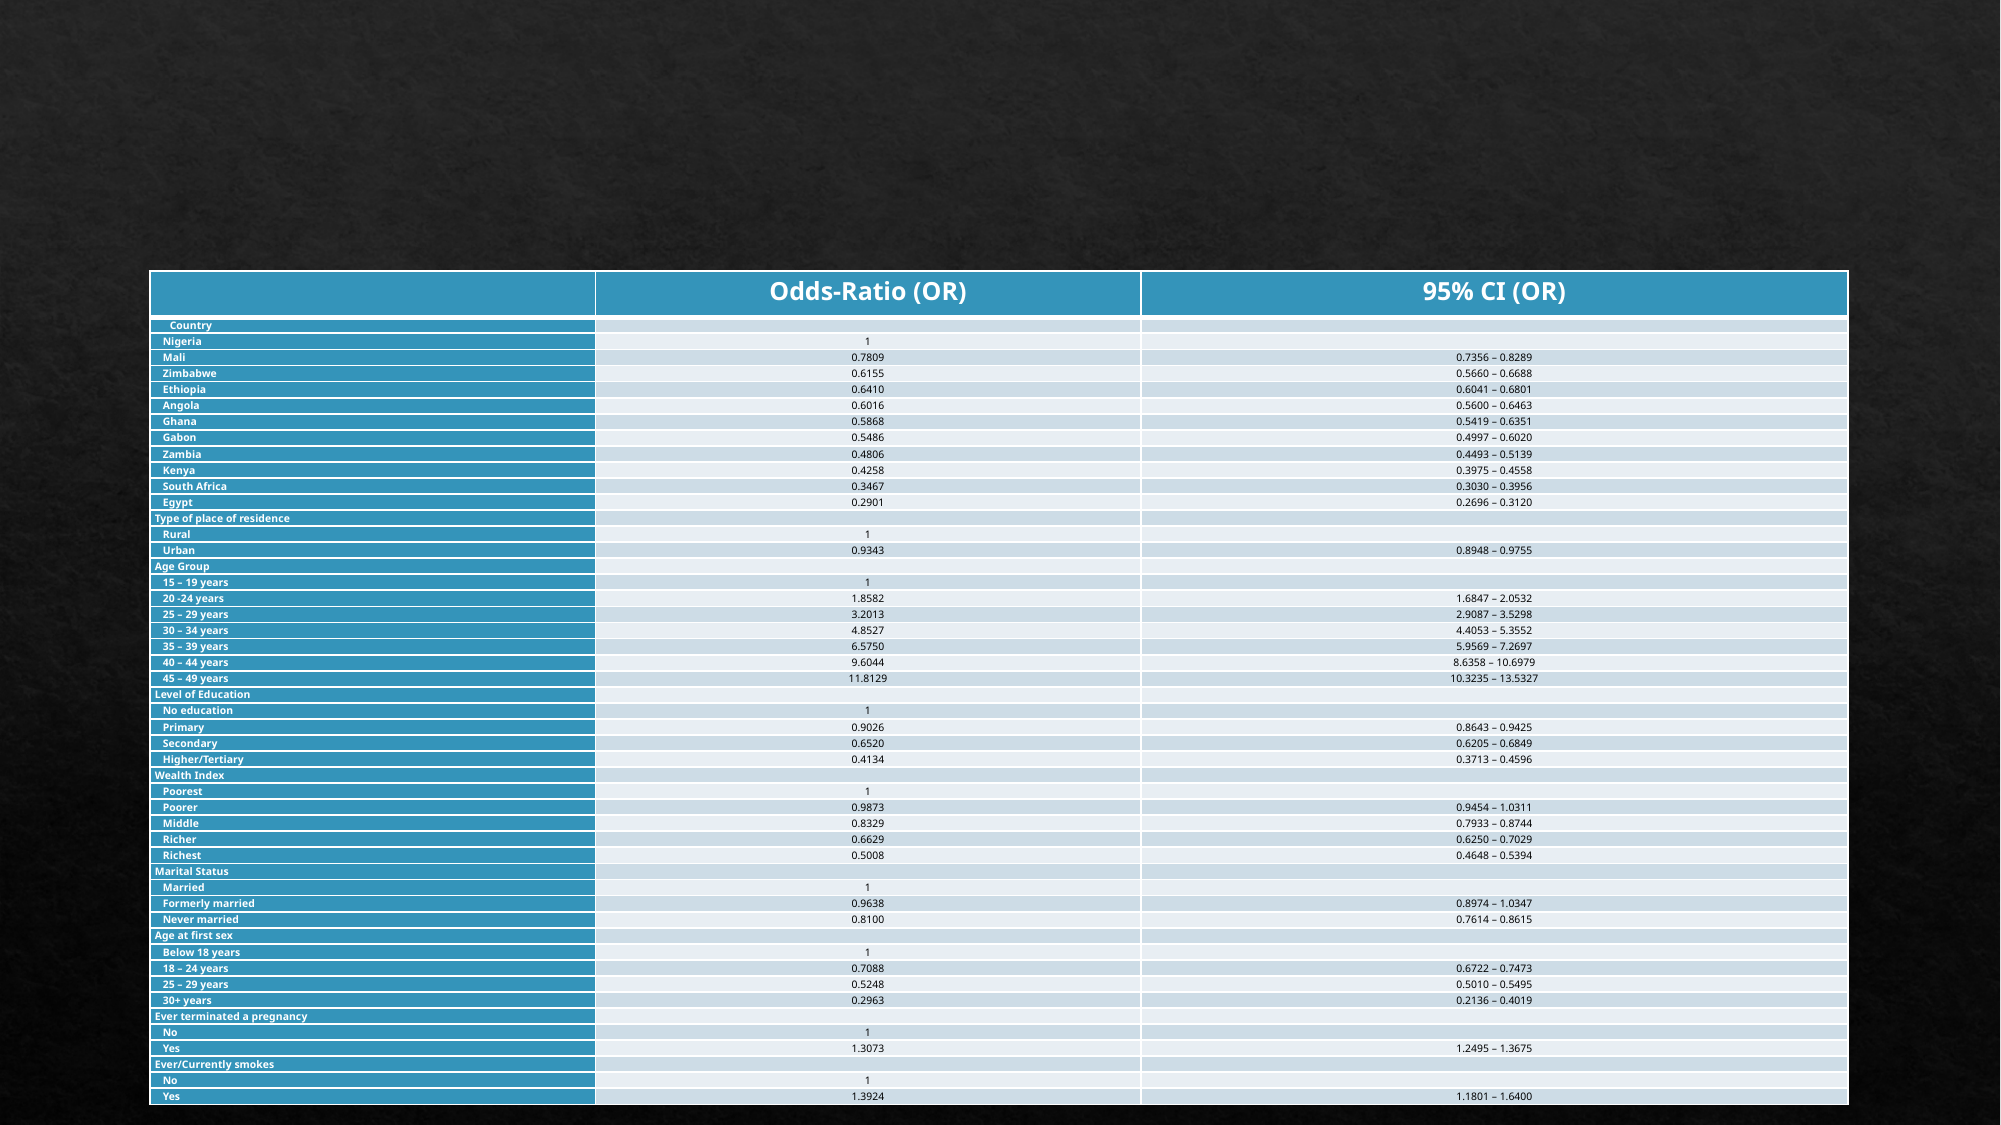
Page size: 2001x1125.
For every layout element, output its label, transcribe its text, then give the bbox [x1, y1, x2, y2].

table_cell [596, 864, 1140, 879]
table_cell 0.6629 [596, 832, 1140, 846]
table_cell 0.5660 – 0.6688 [1142, 366, 1847, 381]
table_cell 1 [596, 1025, 1140, 1039]
table_cell 0.5010 – 0.5495 [1142, 977, 1847, 991]
table_cell [596, 1057, 1140, 1071]
table_cell 3.2013 [596, 607, 1140, 622]
table_cell 30 – 34 years [151, 623, 595, 638]
table_cell 0.3030 – 0.3956 [1142, 479, 1847, 493]
table_cell 0.7809 [596, 350, 1140, 365]
table_cell Level of Education [151, 688, 595, 702]
table_cell [1142, 1025, 1847, 1039]
table_cell 0.5600 – 0.6463 [1142, 399, 1847, 413]
table_cell 2.9087 – 3.5298 [1142, 607, 1847, 622]
table_cell Poorer [151, 800, 595, 814]
table_cell 1.1801 – 1.6400 [1142, 1089, 1847, 1104]
table_cell 0.7356 – 0.8289 [1142, 350, 1847, 365]
table_cell 0.2901 [596, 495, 1140, 509]
table_cell [1142, 1073, 1847, 1087]
table_cell 0.3467 [596, 479, 1140, 493]
table_cell Wealth Index [151, 768, 595, 782]
table_cell 40 – 44 years [151, 656, 595, 670]
table_cell [1142, 320, 1847, 332]
table_cell [1142, 688, 1847, 702]
table_cell Primary [151, 720, 595, 734]
table_cell 0.9343 [596, 543, 1140, 557]
table_cell 1 [596, 527, 1140, 541]
table_cell Yes [151, 1089, 595, 1104]
table_cell 18 – 24 years [151, 961, 595, 975]
table_cell Richer [151, 832, 595, 846]
table_header Odds-Ratio (OR) [596, 272, 1140, 315]
table_cell 0.6250 – 0.7029 [1142, 832, 1847, 846]
table_cell Mali [151, 350, 595, 365]
table_cell 1.8582 [596, 591, 1140, 606]
table_cell 1 [596, 880, 1140, 895]
table_cell 10.3235 – 13.5327 [1142, 672, 1847, 686]
table_cell 0.6041 – 0.6801 [1142, 382, 1847, 397]
table_cell 0.6155 [596, 366, 1140, 381]
table_cell 0.4997 – 0.6020 [1142, 431, 1847, 445]
table_cell 0.7088 [596, 961, 1140, 975]
table_cell 0.4806 [596, 447, 1140, 461]
table_cell 4.4053 – 5.3552 [1142, 623, 1847, 638]
table_cell 0.6520 [596, 736, 1140, 750]
table_cell 20 -24 years [151, 591, 595, 606]
table_cell Ethiopia [151, 382, 595, 397]
table_cell Ever/Currently smokes [151, 1057, 595, 1071]
table_cell 1 [596, 704, 1140, 718]
table_cell 1 [596, 1073, 1140, 1087]
table_cell 9.6044 [596, 656, 1140, 670]
table_cell 0.6722 – 0.7473 [1142, 961, 1847, 975]
table_cell 0.2963 [596, 993, 1140, 1007]
table_cell 0.5868 [596, 415, 1140, 429]
table_cell Kenya [151, 463, 595, 477]
table_cell 0.5248 [596, 977, 1140, 991]
table_cell 0.8100 [596, 913, 1140, 927]
table_cell [596, 320, 1140, 332]
table_cell [596, 688, 1140, 702]
table_cell 0.4258 [596, 463, 1140, 477]
table_cell 25 – 29 years [151, 607, 595, 622]
table_cell No education [151, 704, 595, 718]
table_cell Yes [151, 1041, 595, 1055]
table_cell [596, 1009, 1140, 1023]
table_cell 0.9638 [596, 896, 1140, 911]
table_cell [1142, 784, 1847, 798]
table_cell [1142, 1009, 1847, 1023]
table_cell [1142, 945, 1847, 959]
table_cell Type of place of residence [151, 511, 595, 525]
table_cell 0.7614 – 0.8615 [1142, 913, 1847, 927]
table_cell Gabon [151, 431, 595, 445]
table_cell Secondary [151, 736, 595, 750]
table_cell [1142, 511, 1847, 525]
table_cell No [151, 1073, 595, 1087]
table_cell South Africa [151, 479, 595, 493]
table_cell [1142, 559, 1847, 573]
table_cell Country [151, 320, 595, 332]
table_cell 1 [596, 945, 1140, 959]
table_cell Married [151, 880, 595, 895]
table_cell 1 [596, 784, 1140, 798]
table_cell 0.4648 – 0.5394 [1142, 848, 1847, 863]
table_cell 0.4493 – 0.5139 [1142, 447, 1847, 461]
table_cell Egypt [151, 495, 595, 509]
table_cell Age at first sex [151, 929, 595, 943]
table_cell 1.2495 – 1.3675 [1142, 1041, 1847, 1055]
table_cell [596, 511, 1140, 525]
table_cell 30+ years [151, 993, 595, 1007]
table_cell 5.9569 – 7.2697 [1142, 639, 1847, 654]
table_cell Angola [151, 399, 595, 413]
table_cell 0.8329 [596, 816, 1140, 830]
table_cell 0.2696 – 0.3120 [1142, 495, 1847, 509]
table_cell 1.3073 [596, 1041, 1140, 1055]
table_cell 0.6410 [596, 382, 1140, 397]
table_cell Middle [151, 816, 595, 830]
table_cell [596, 929, 1140, 943]
table_cell Ever terminated a pregnancy [151, 1009, 595, 1023]
table_cell Marital Status [151, 864, 595, 879]
table_cell 0.9454 – 1.0311 [1142, 800, 1847, 814]
table_header [151, 272, 595, 315]
table_header 95% CI (OR) [1142, 272, 1847, 315]
table_cell 35 – 39 years [151, 639, 595, 654]
table_cell 0.9873 [596, 800, 1140, 814]
table_cell 0.6016 [596, 399, 1140, 413]
table_cell Formerly married [151, 896, 595, 911]
table_cell 0.3713 – 0.4596 [1142, 752, 1847, 766]
table_cell [596, 768, 1140, 782]
table_cell 11.8129 [596, 672, 1140, 686]
table_cell [596, 559, 1140, 573]
table_cell 45 – 49 years [151, 672, 595, 686]
table_cell Zimbabwe [151, 366, 595, 381]
table_cell 1 [596, 575, 1140, 589]
table_cell [1142, 864, 1847, 879]
table_cell 4.8527 [596, 623, 1140, 638]
table_cell Urban [151, 543, 595, 557]
table_cell 0.4134 [596, 752, 1140, 766]
table_cell [1142, 880, 1847, 895]
table_cell 0.6205 – 0.6849 [1142, 736, 1847, 750]
table_cell 0.9026 [596, 720, 1140, 734]
table_cell [1142, 527, 1847, 541]
table_cell Rural [151, 527, 595, 541]
table_cell Below 18 years [151, 945, 595, 959]
table_cell Nigeria [151, 334, 595, 349]
table_cell 1.3924 [596, 1089, 1140, 1104]
table_cell 0.5486 [596, 431, 1140, 445]
table_cell 0.8948 – 0.9755 [1142, 543, 1847, 557]
table_cell [1142, 575, 1847, 589]
table_cell 0.8643 – 0.9425 [1142, 720, 1847, 734]
table_cell No [151, 1025, 595, 1039]
table_cell Zambia [151, 447, 595, 461]
table_cell 0.5419 – 0.6351 [1142, 415, 1847, 429]
table_cell [1142, 334, 1847, 349]
table_cell 0.2136 – 0.4019 [1142, 993, 1847, 1007]
table_cell Higher/Tertiary [151, 752, 595, 766]
table_cell [1142, 768, 1847, 782]
table_cell Poorest [151, 784, 595, 798]
table_cell 0.3975 – 0.4558 [1142, 463, 1847, 477]
table_cell Richest [151, 848, 595, 863]
table_cell 1 [596, 334, 1140, 349]
table_cell 0.7933 – 0.8744 [1142, 816, 1847, 830]
table_cell 0.5008 [596, 848, 1140, 863]
table_cell 0.8974 – 1.0347 [1142, 896, 1847, 911]
table_cell 8.6358 – 10.6979 [1142, 656, 1847, 670]
table_cell [1142, 704, 1847, 718]
table_cell Never married [151, 913, 595, 927]
table_cell [1142, 929, 1847, 943]
table_cell [1142, 1057, 1847, 1071]
table_cell 1.6847 – 2.0532 [1142, 591, 1847, 606]
table_cell 25 – 29 years [151, 977, 595, 991]
table_cell Ghana [151, 415, 595, 429]
table_cell Age Group [151, 559, 595, 573]
table_cell 15 – 19 years [151, 575, 595, 589]
table_cell 6.5750 [596, 639, 1140, 654]
